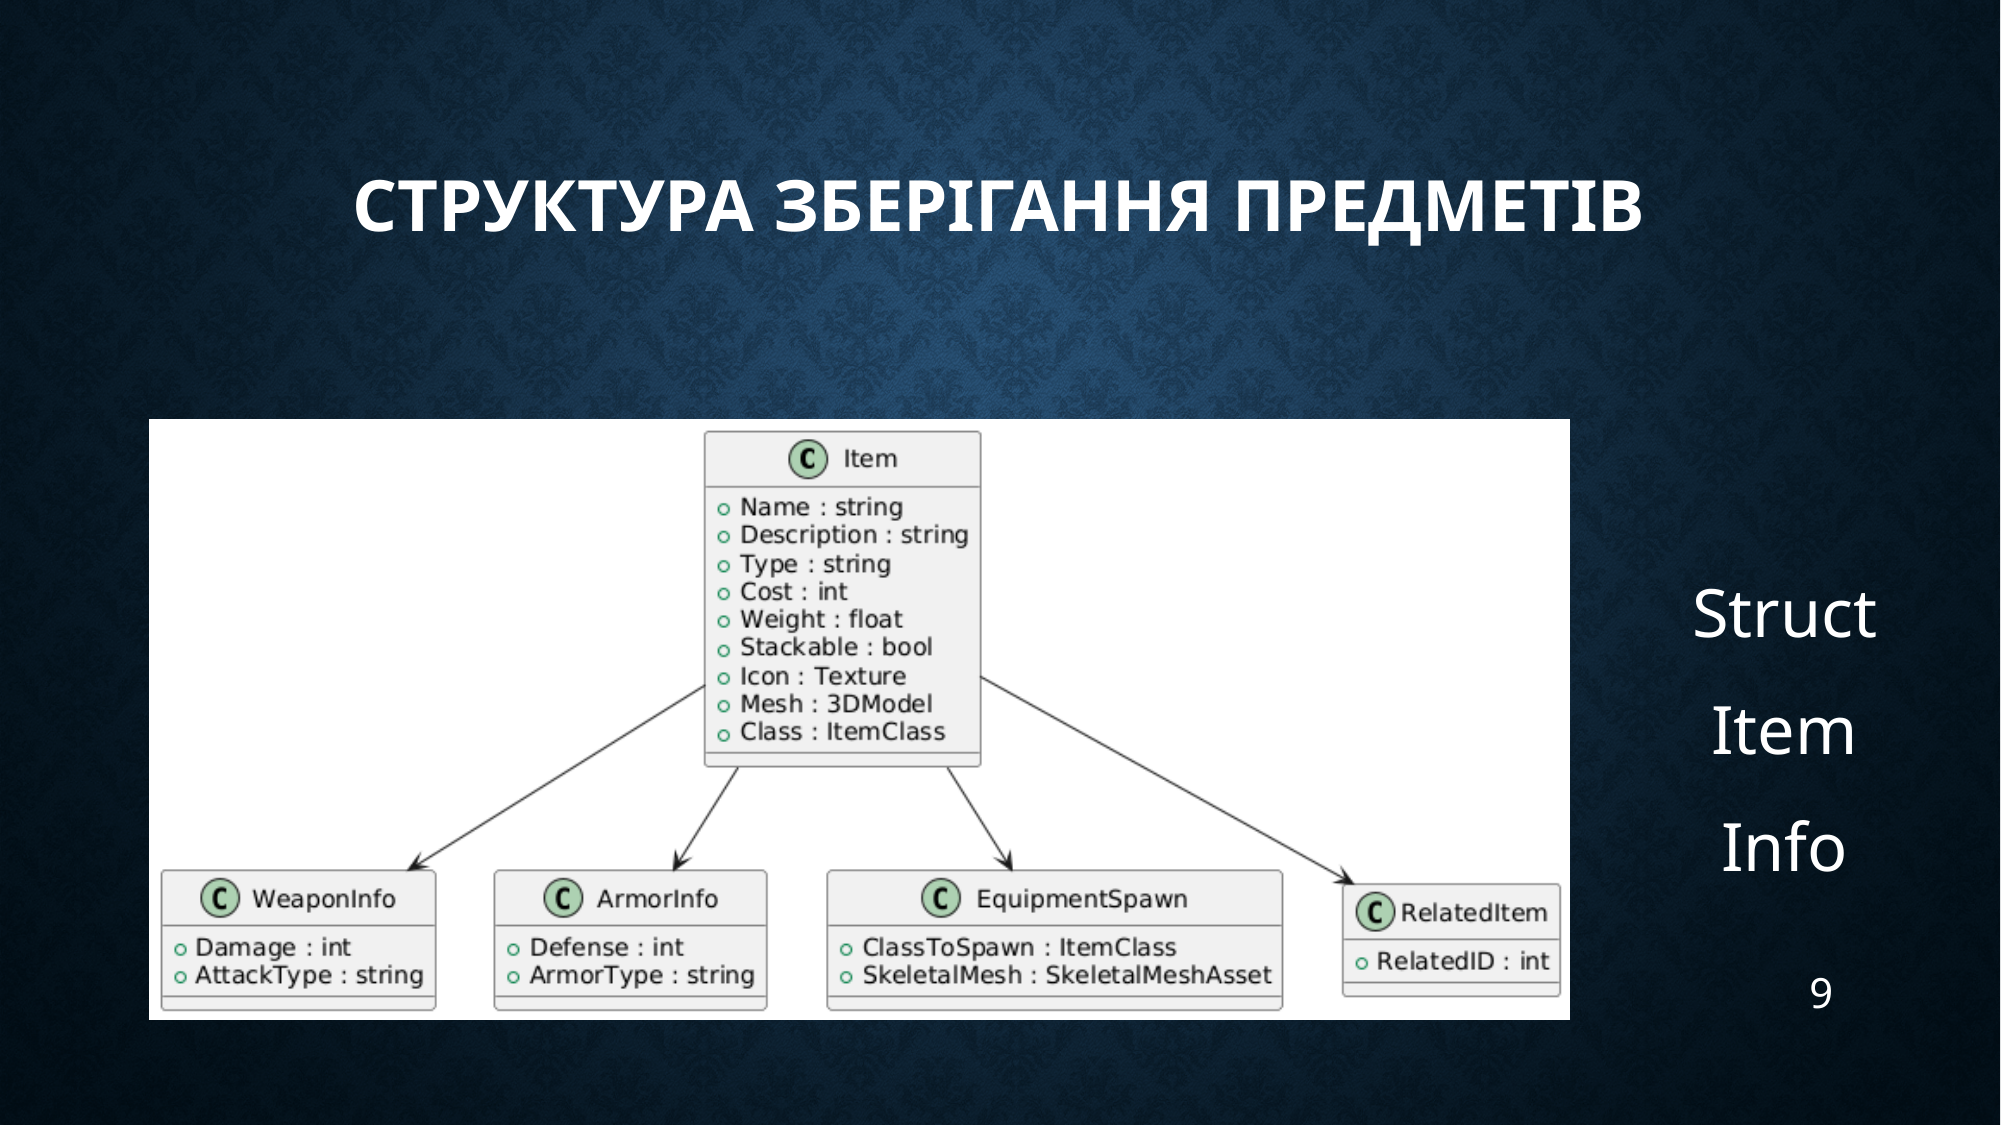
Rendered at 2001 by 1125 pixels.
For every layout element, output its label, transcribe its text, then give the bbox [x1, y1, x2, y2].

list Struct Item Info [1569, 317, 2000, 1122]
slide_number 9 [1724, 965, 1849, 1025]
picture [149, 418, 1571, 1020]
title Структура зберігання предметів [149, 99, 1849, 318]
